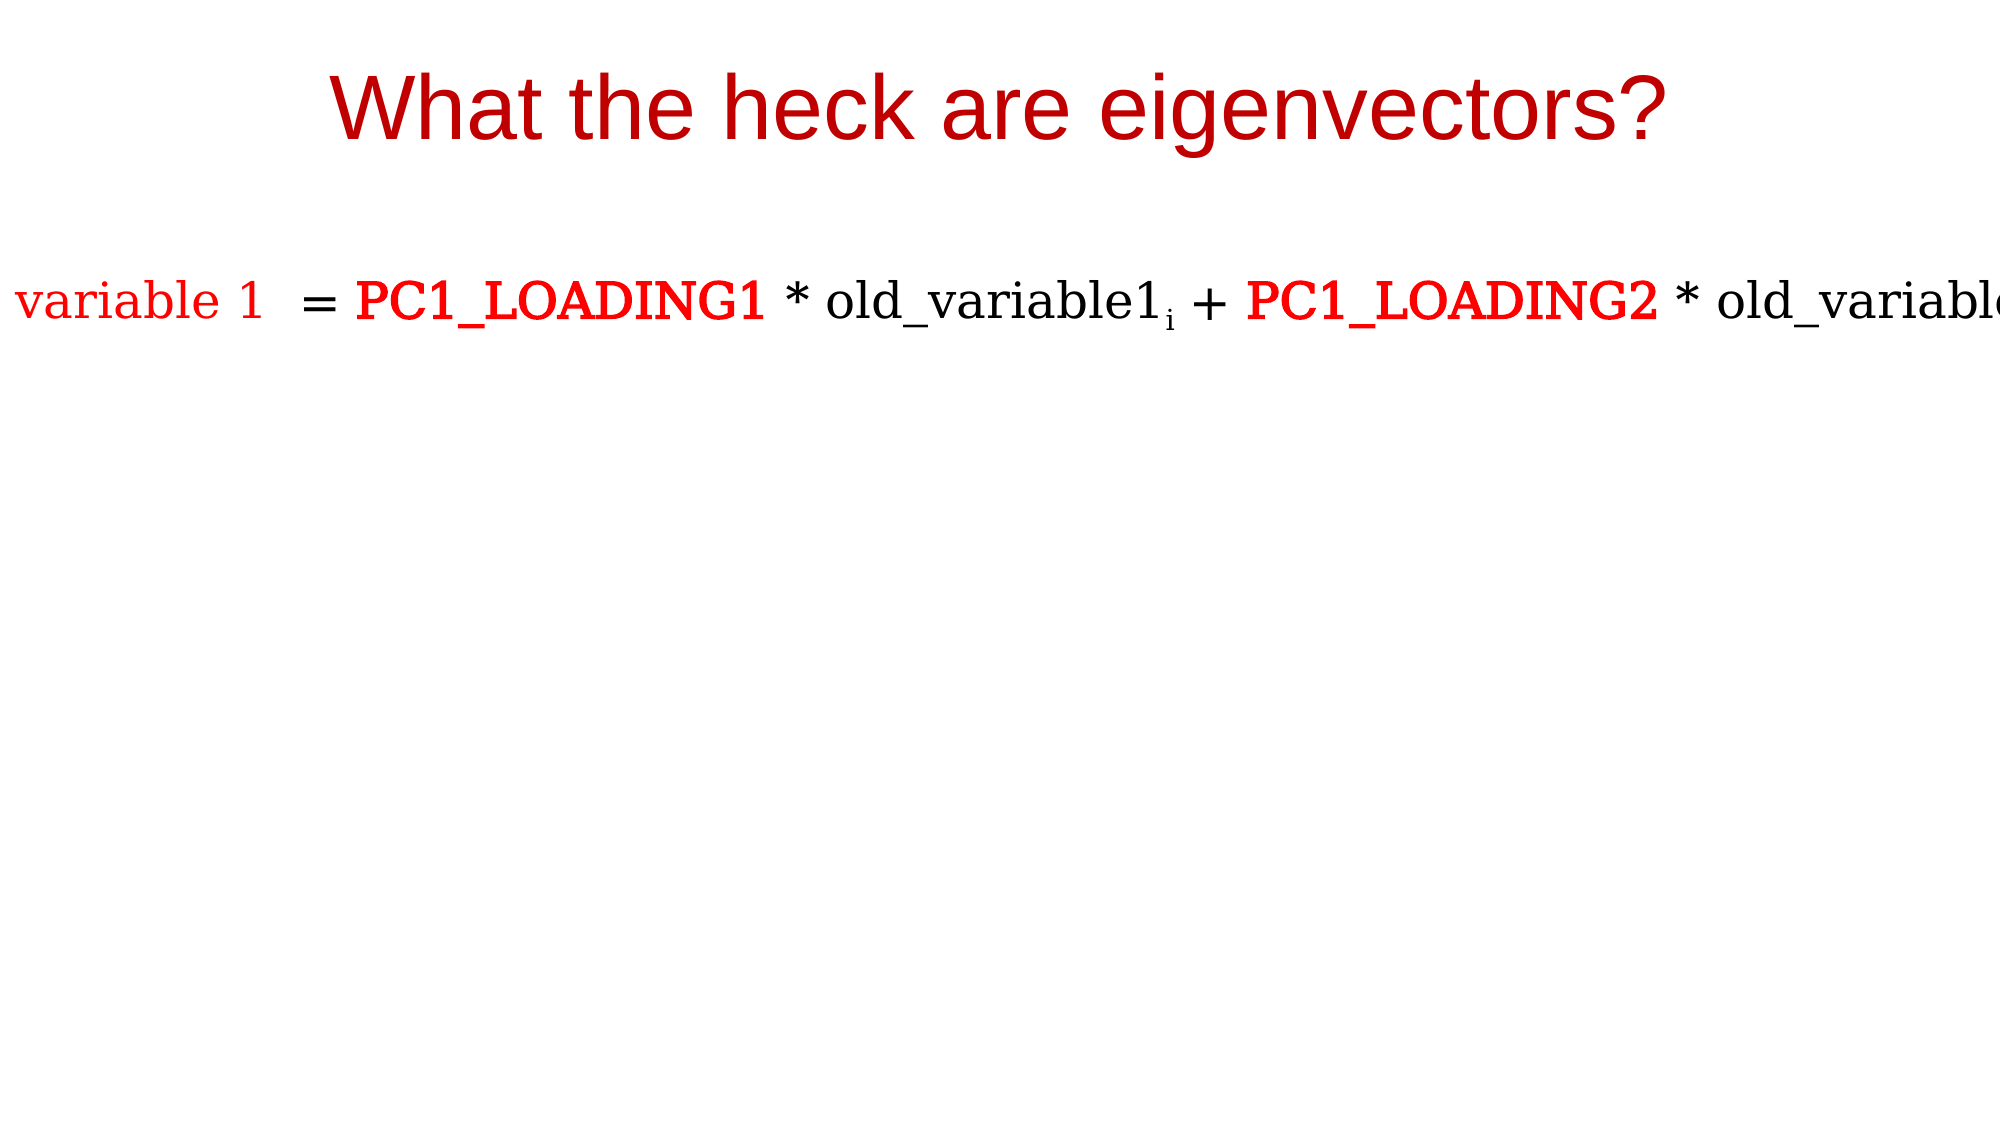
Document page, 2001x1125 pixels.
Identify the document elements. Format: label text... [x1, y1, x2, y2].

text_box What the heck are eigenvectors? [0, 8, 2000, 197]
text_box New variable 1 = PC1_LOADING1 * old_variable1i + PC1_LOADING2 * old_variable2i [0, 260, 2000, 344]
